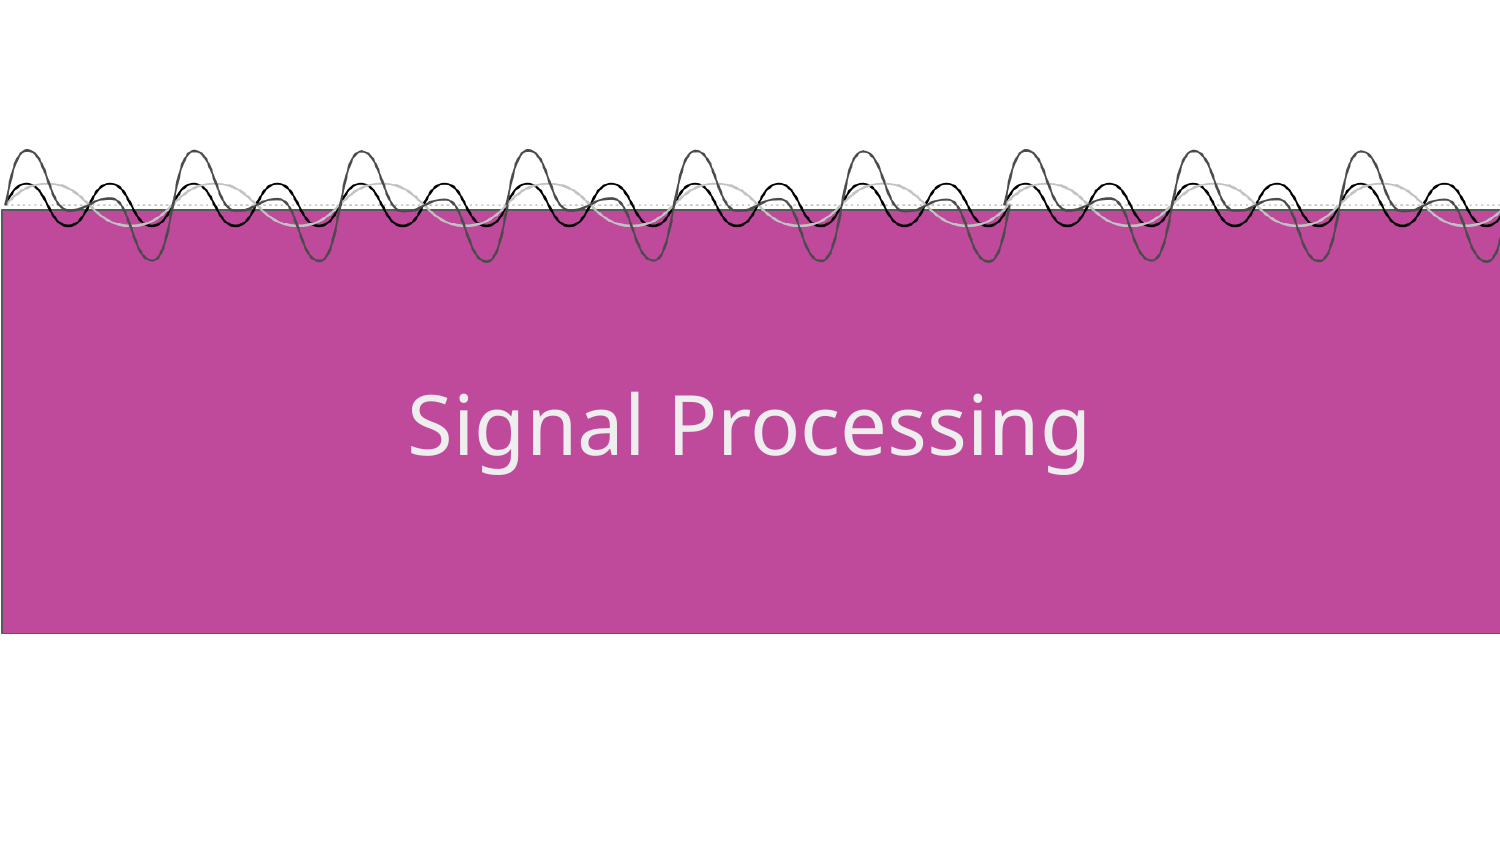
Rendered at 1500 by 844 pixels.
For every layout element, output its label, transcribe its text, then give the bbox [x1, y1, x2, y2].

picture [3, 0, 1500, 459]
title Signal Processing [51, 352, 1449, 491]
